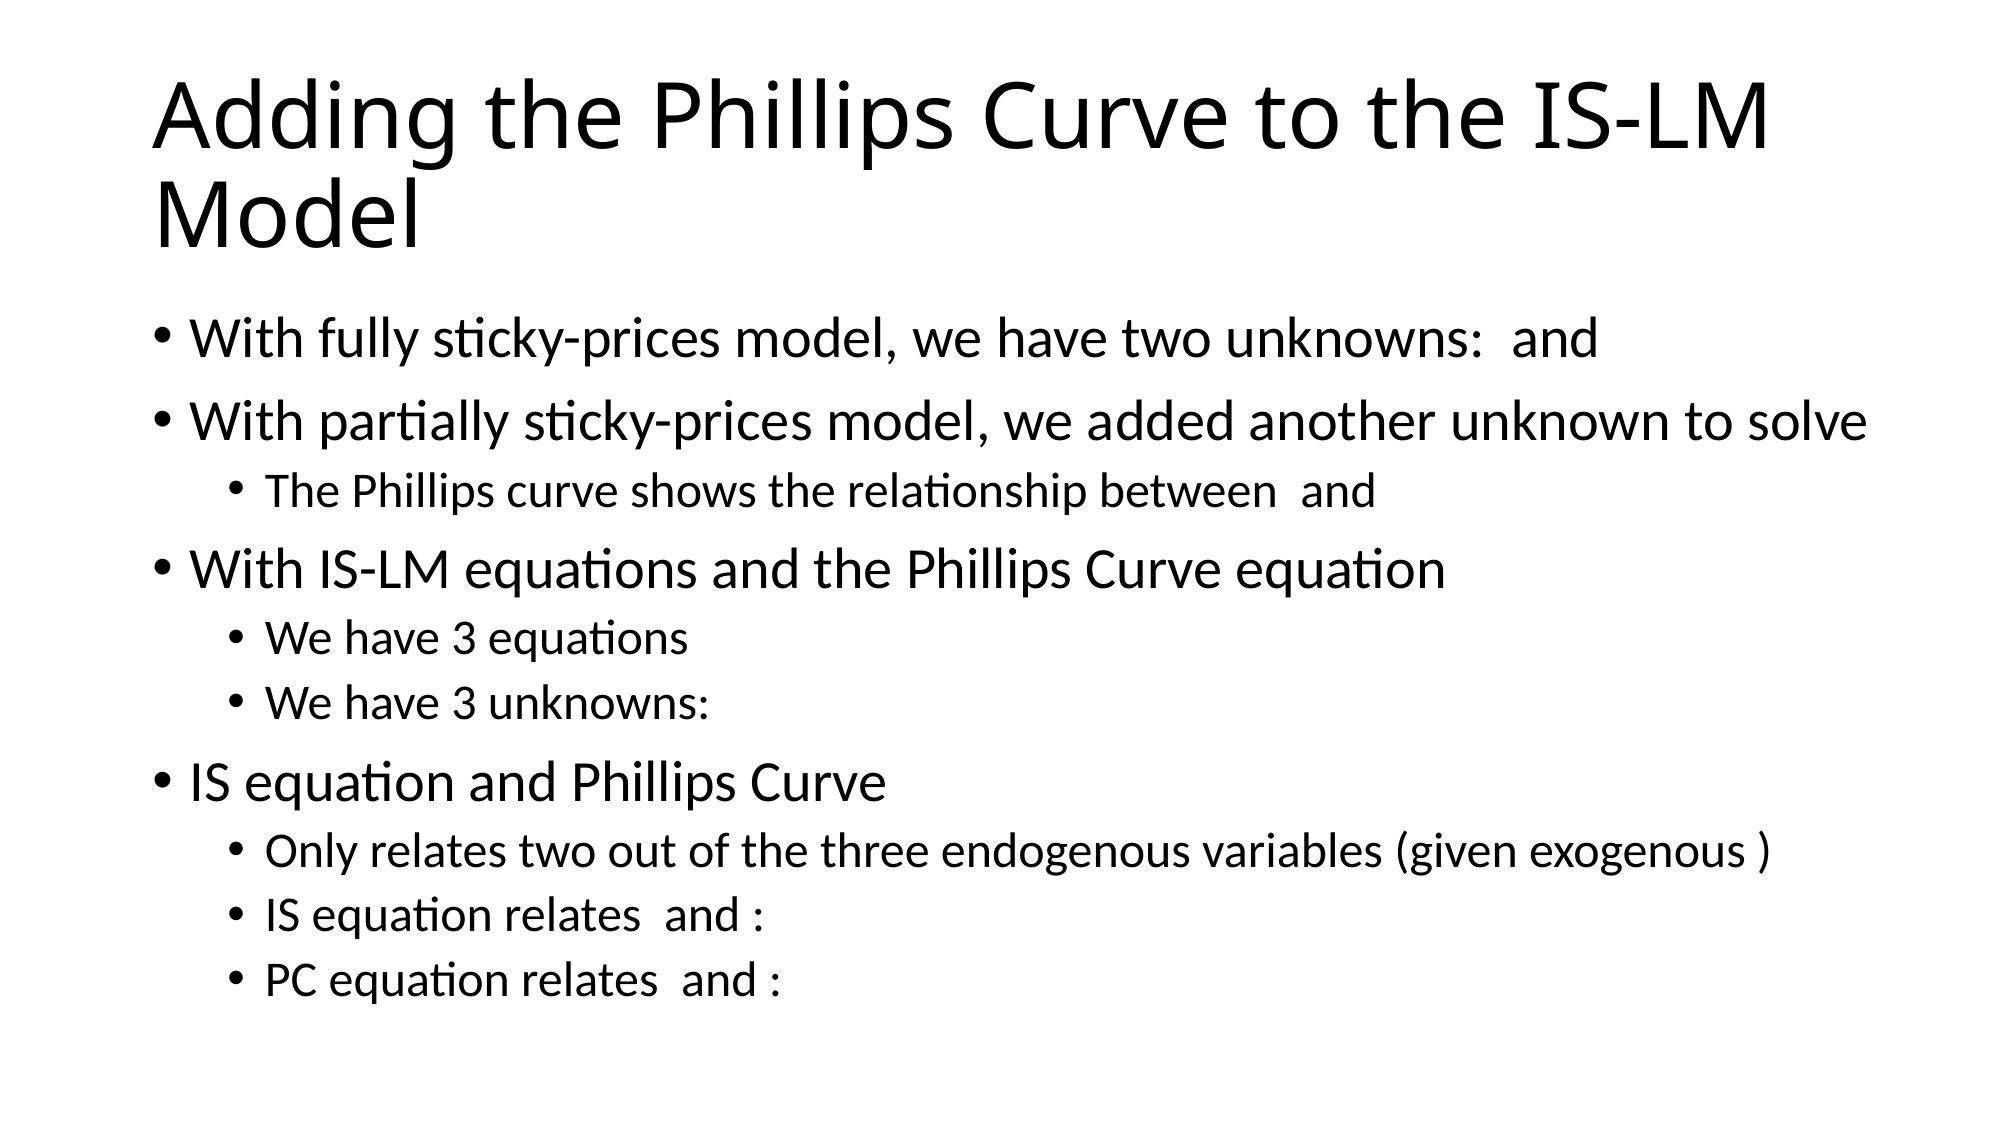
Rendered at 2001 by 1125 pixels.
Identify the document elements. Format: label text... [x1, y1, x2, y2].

title Adding the Phillips Curve to the IS-LM Model [137, 59, 1863, 278]
